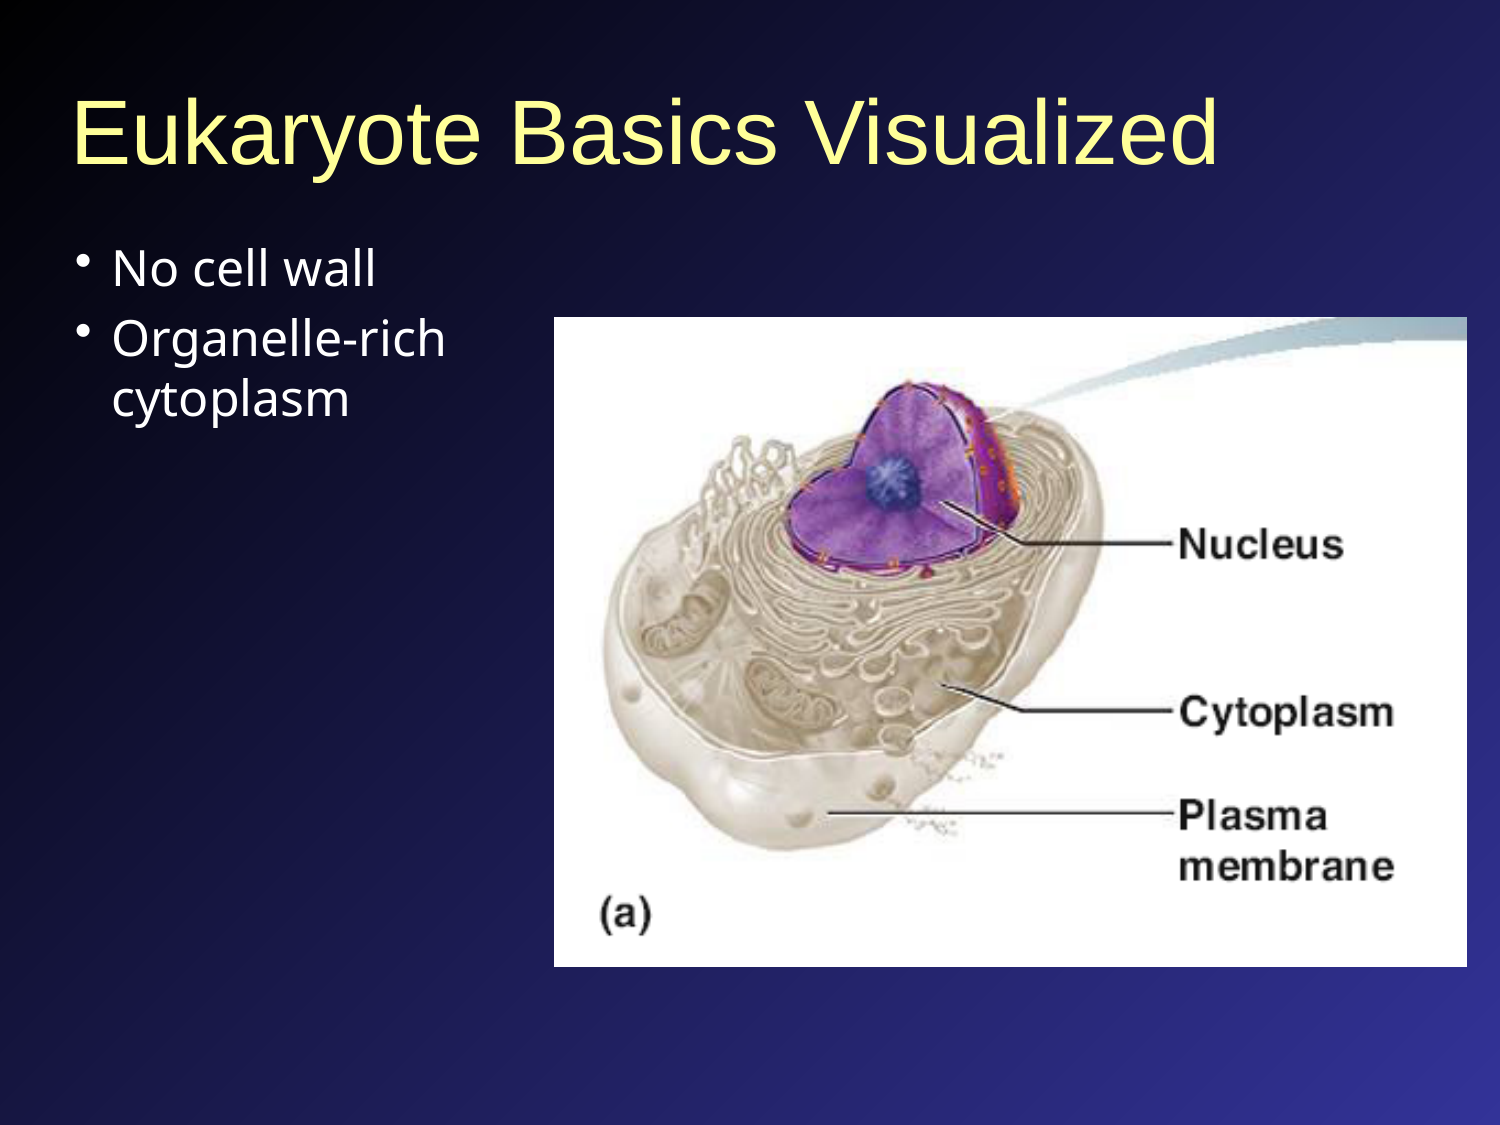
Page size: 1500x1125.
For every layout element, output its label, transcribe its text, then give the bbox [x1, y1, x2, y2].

picture [553, 317, 1467, 967]
list No cell wall Organelle-rich cytoplasm [59, 228, 555, 1006]
title Eukaryote Basics Visualized [55, 65, 1435, 192]
